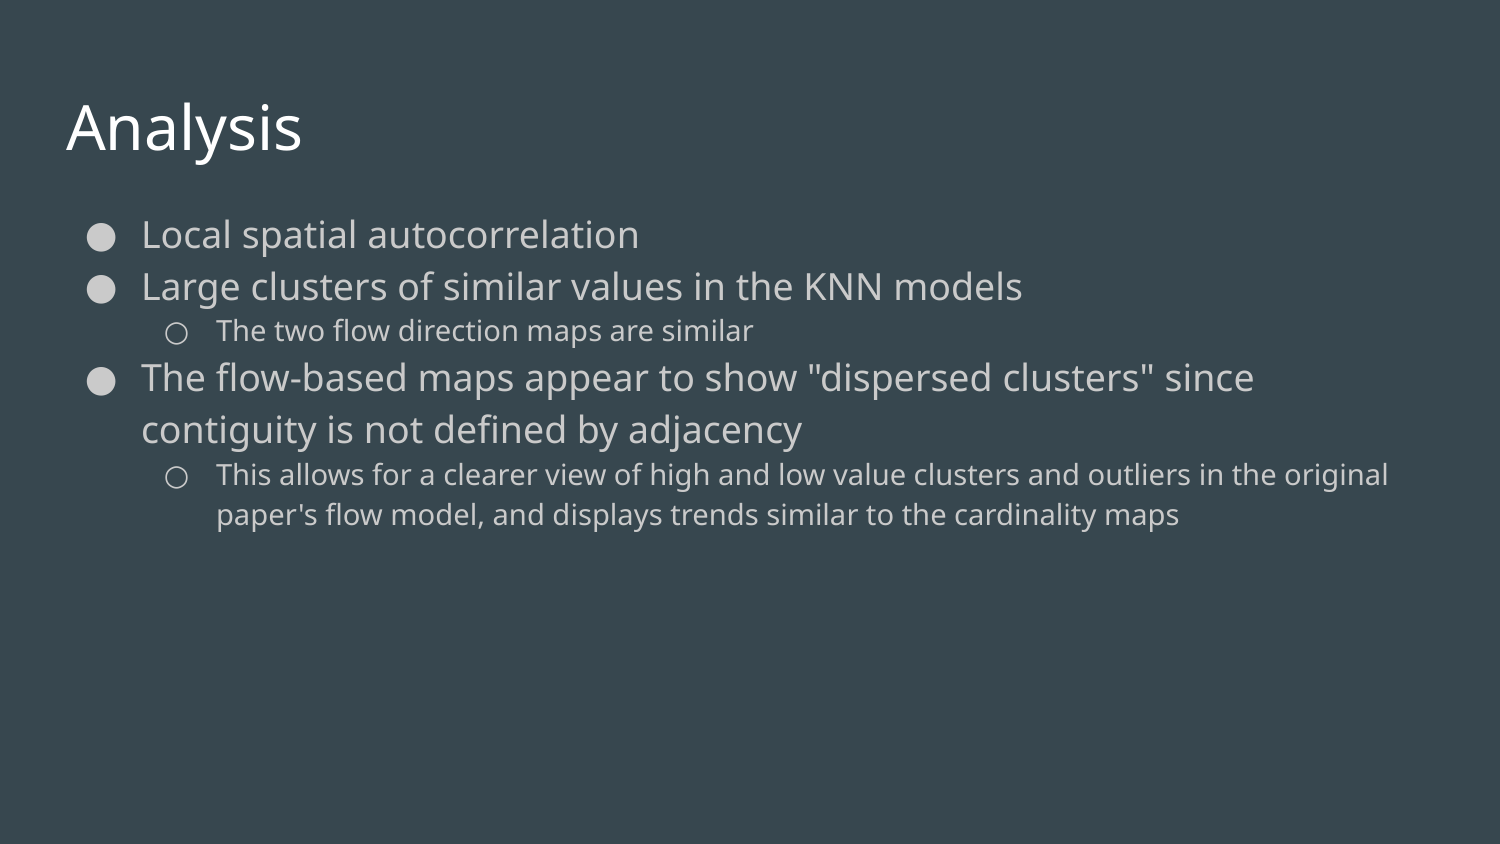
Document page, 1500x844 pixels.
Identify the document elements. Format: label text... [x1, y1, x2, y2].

title Analysis [51, 72, 1449, 167]
list Local spatial autocorrelation Large clusters of similar values in the KNN models The two flow direction maps are similar The flow-based maps appear to show "dispersed clusters" since contiguity is not defined by adjacency This allows for a clearer view of high and low value clusters and outliers in the original paper's flow model, and displays trends similar to the cardinality maps [51, 189, 1449, 750]
